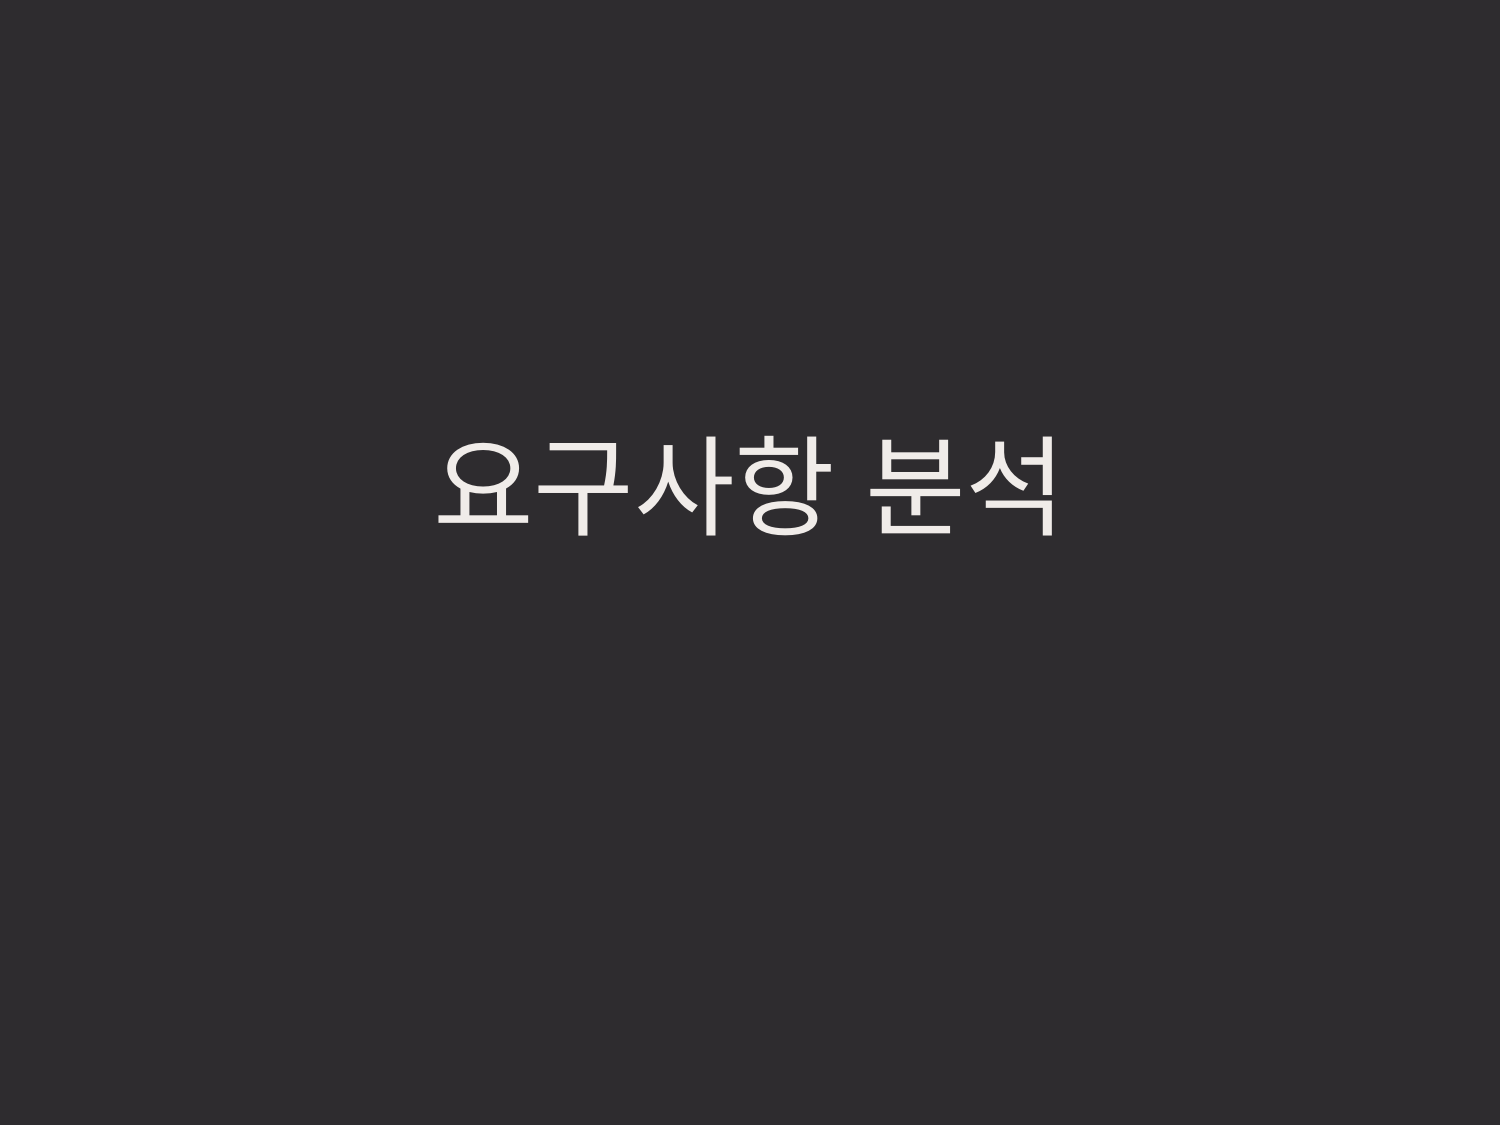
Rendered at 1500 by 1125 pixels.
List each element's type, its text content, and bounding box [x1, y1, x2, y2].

text_box 요구사항 분석 [105, 410, 1395, 557]
